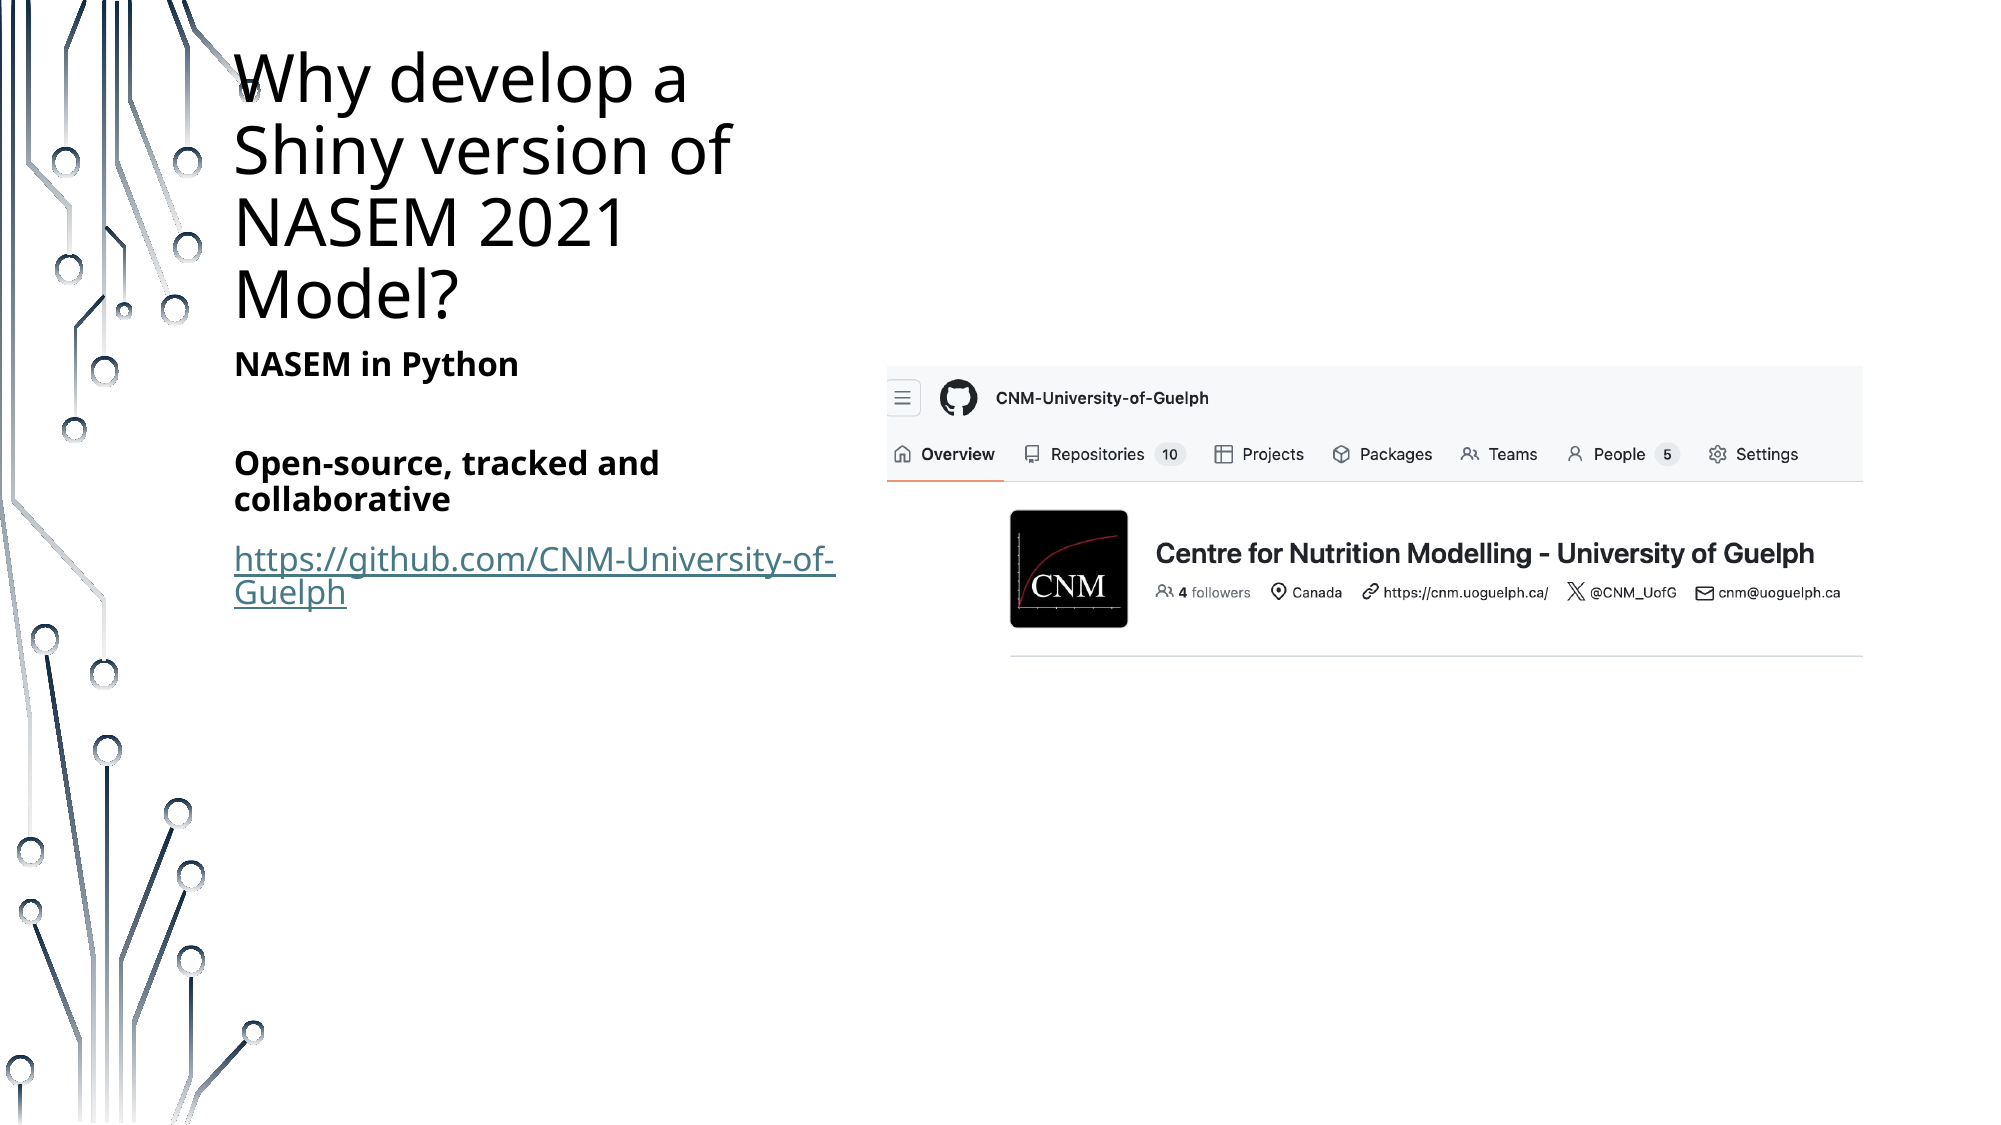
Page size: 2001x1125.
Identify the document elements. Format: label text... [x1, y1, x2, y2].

list NASEM in Python Open-source, tracked and collaborative https://github.com/CNM-University-of-Guelph [218, 340, 864, 966]
title Why develop a Shiny version of NASEM 2021 Model? [218, 78, 864, 340]
picture [886, 366, 1863, 668]
